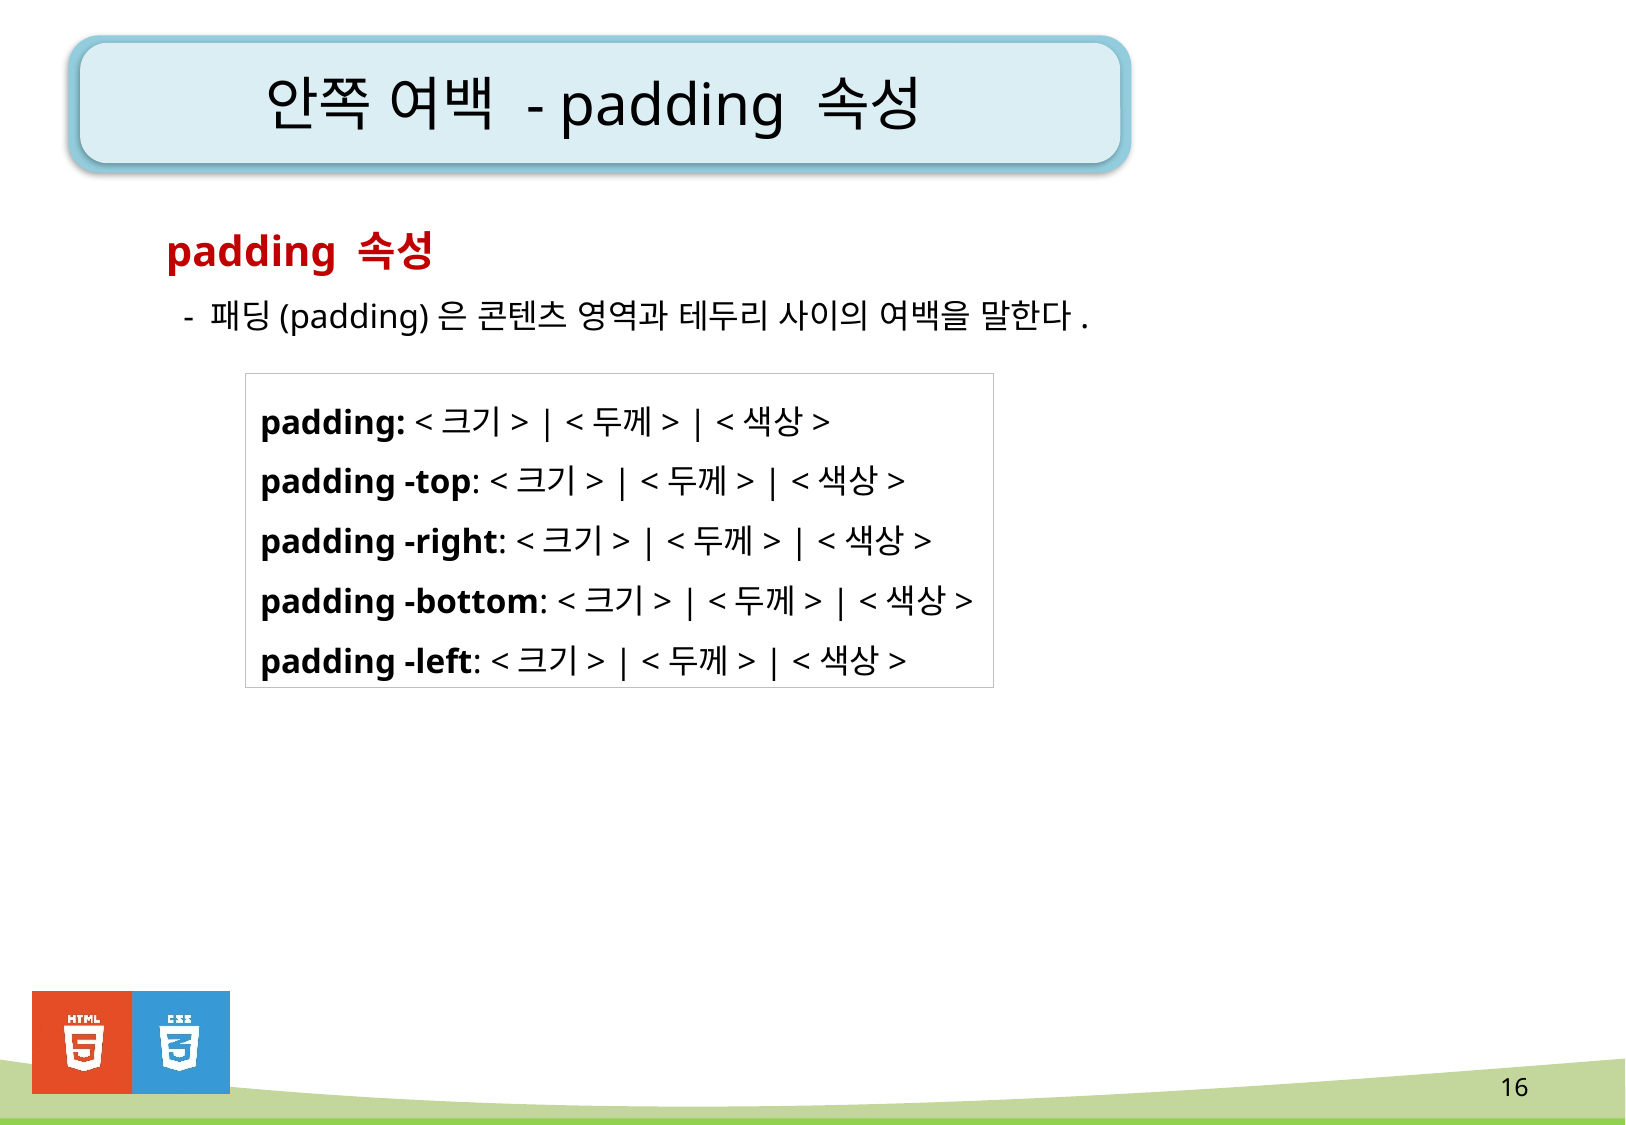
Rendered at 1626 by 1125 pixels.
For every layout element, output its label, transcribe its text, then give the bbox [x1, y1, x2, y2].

picture [32, 991, 230, 1094]
text_box padding 속성 - 패딩(padding)은 콘텐츠 영역과 테두리 사이의 여백을 말한다. [151, 192, 1545, 343]
slide_number 16 [1452, 1058, 1544, 1119]
title 안쪽 여백 - padding 속성 [68, 32, 1121, 173]
text_box padding: <크기> | <두께> | <색상> padding -top: <크기> | <두께> | <색상> padding -right: <크기> | <두께> | <색상> padding -bottom: <크기> | <두께> | <색상> padding -left: <크기> | <두께> | <색상> [245, 373, 994, 688]
